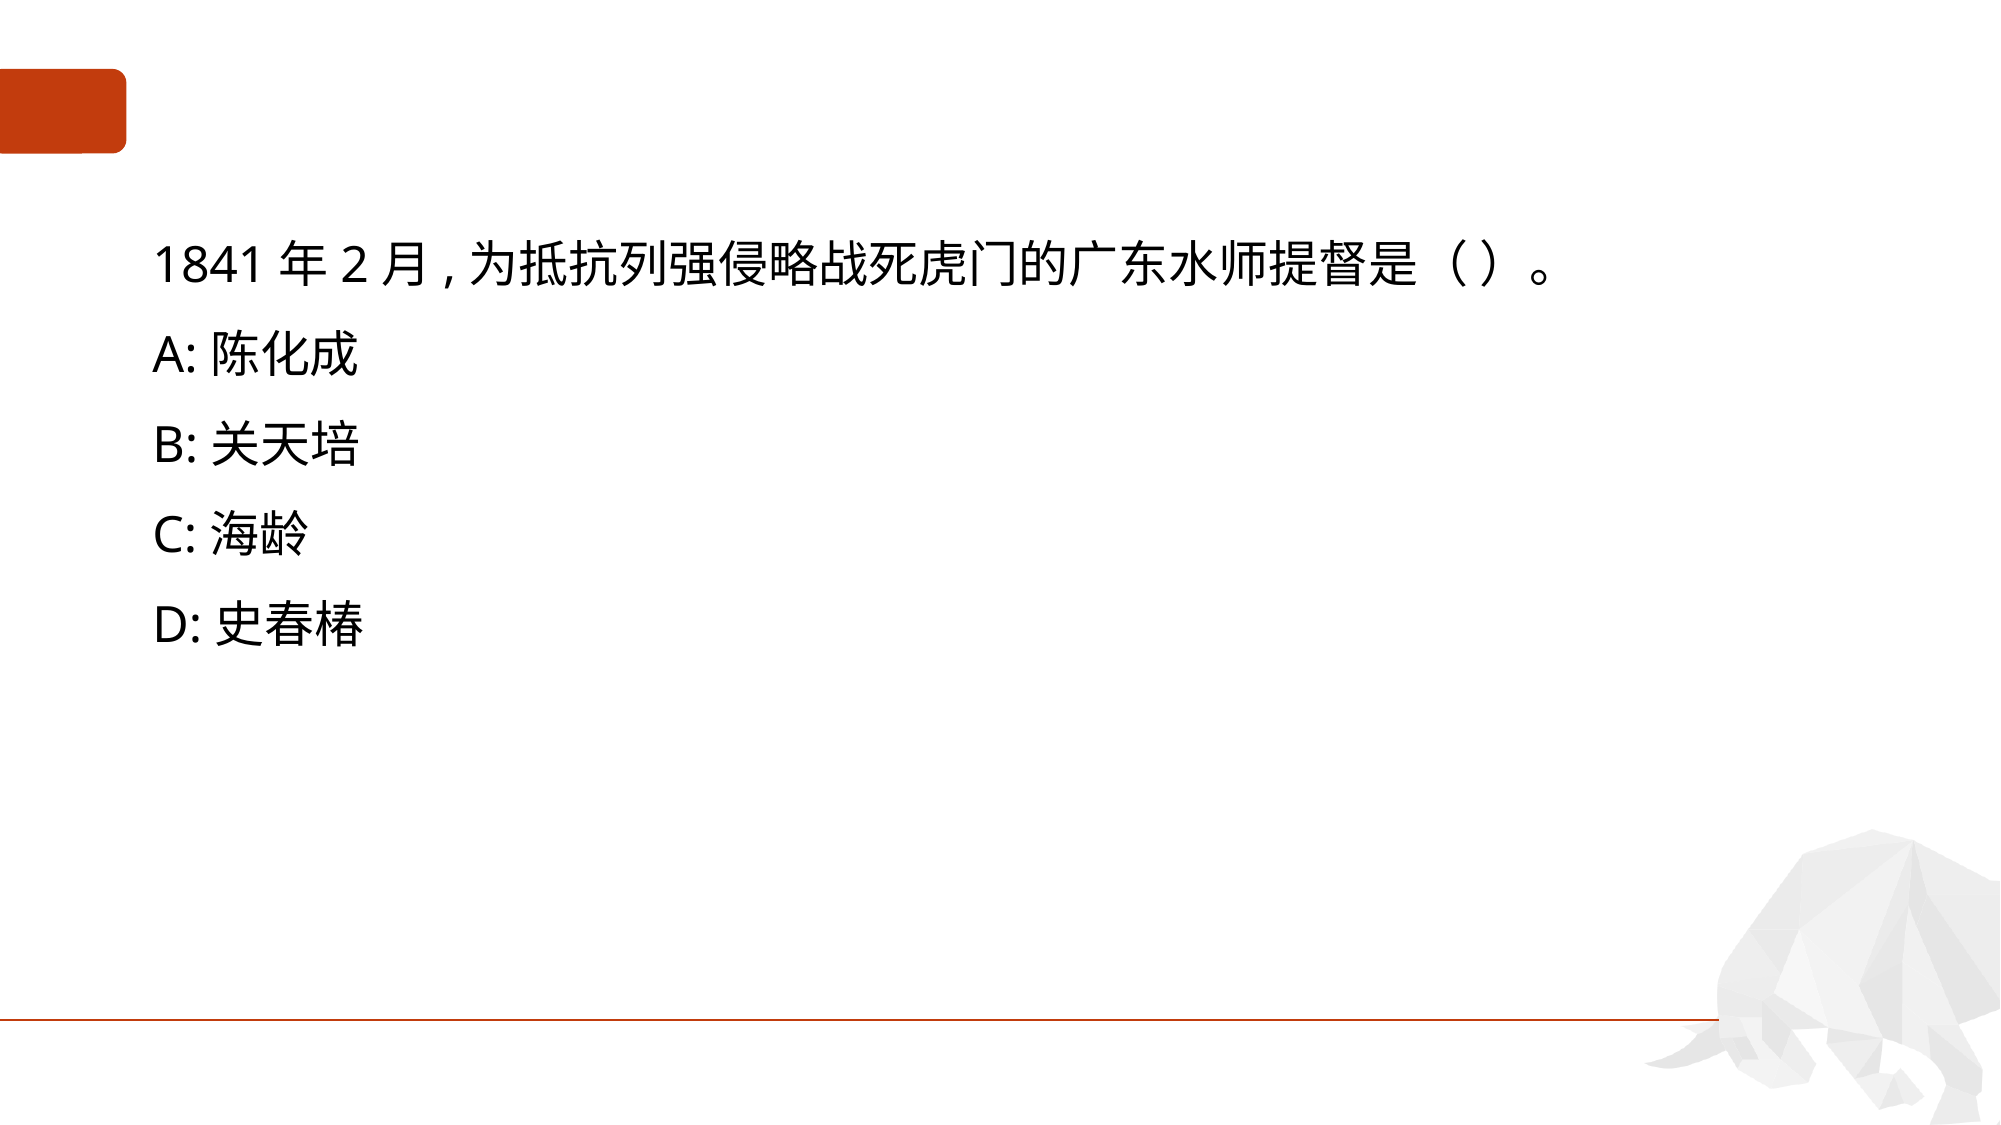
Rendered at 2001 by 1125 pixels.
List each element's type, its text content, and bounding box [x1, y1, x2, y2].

picture [1644, 829, 2000, 1125]
list 1841年2月,为抵抗列强侵略战死虎门的广东水师提督是（ ）。 A:陈化成 B:关天培 C:海龄 D:史春椿 [137, 195, 1863, 848]
